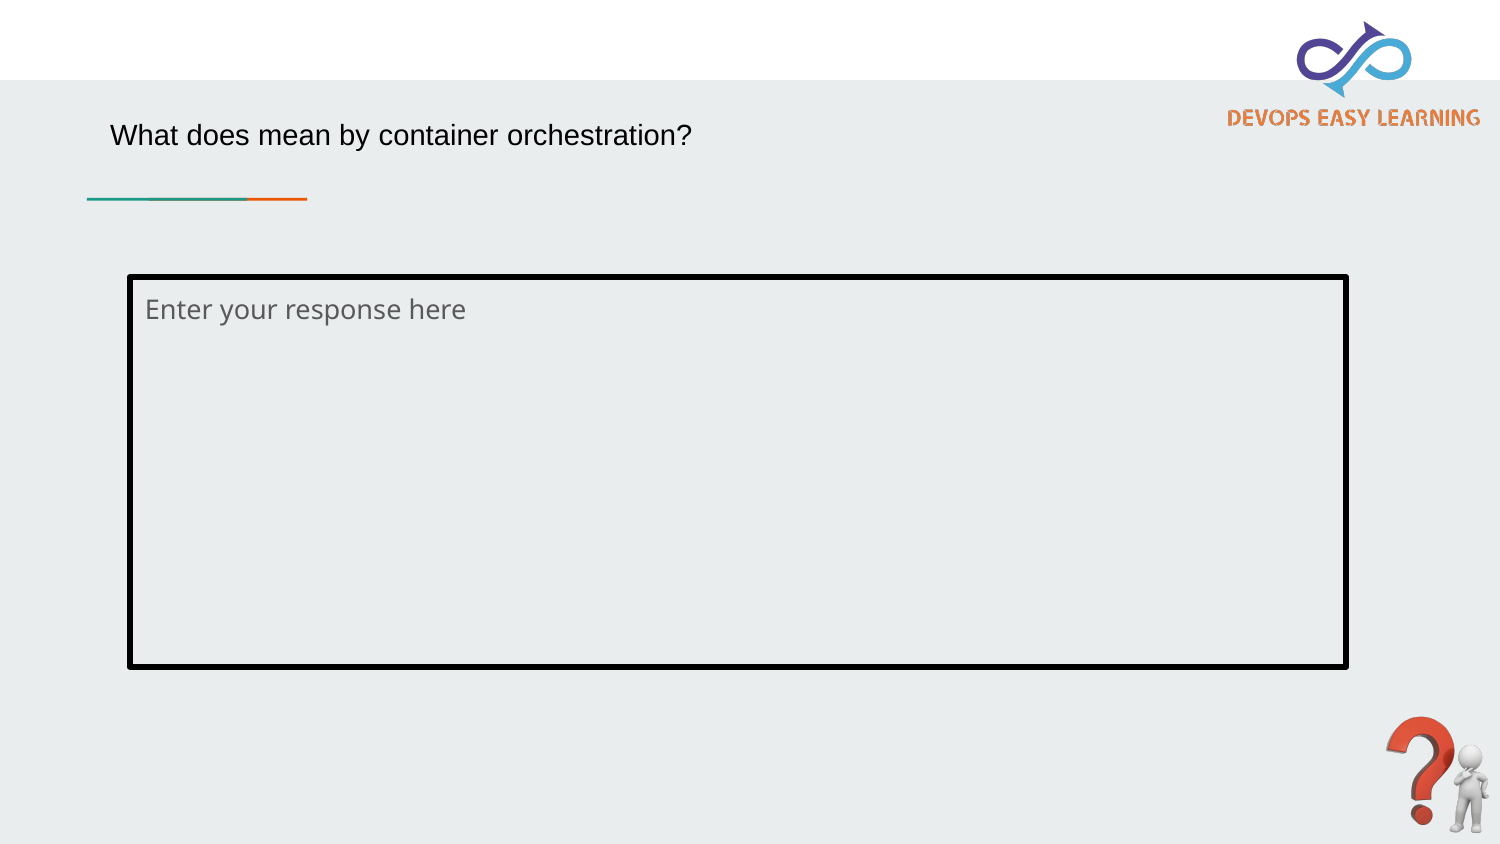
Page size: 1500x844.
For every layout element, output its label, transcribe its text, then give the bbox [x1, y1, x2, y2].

text_box What does mean by container orchestration? [95, 101, 1049, 167]
picture [1216, 9, 1492, 148]
picture [1378, 706, 1500, 844]
text_box Enter your response here [129, 277, 1346, 667]
